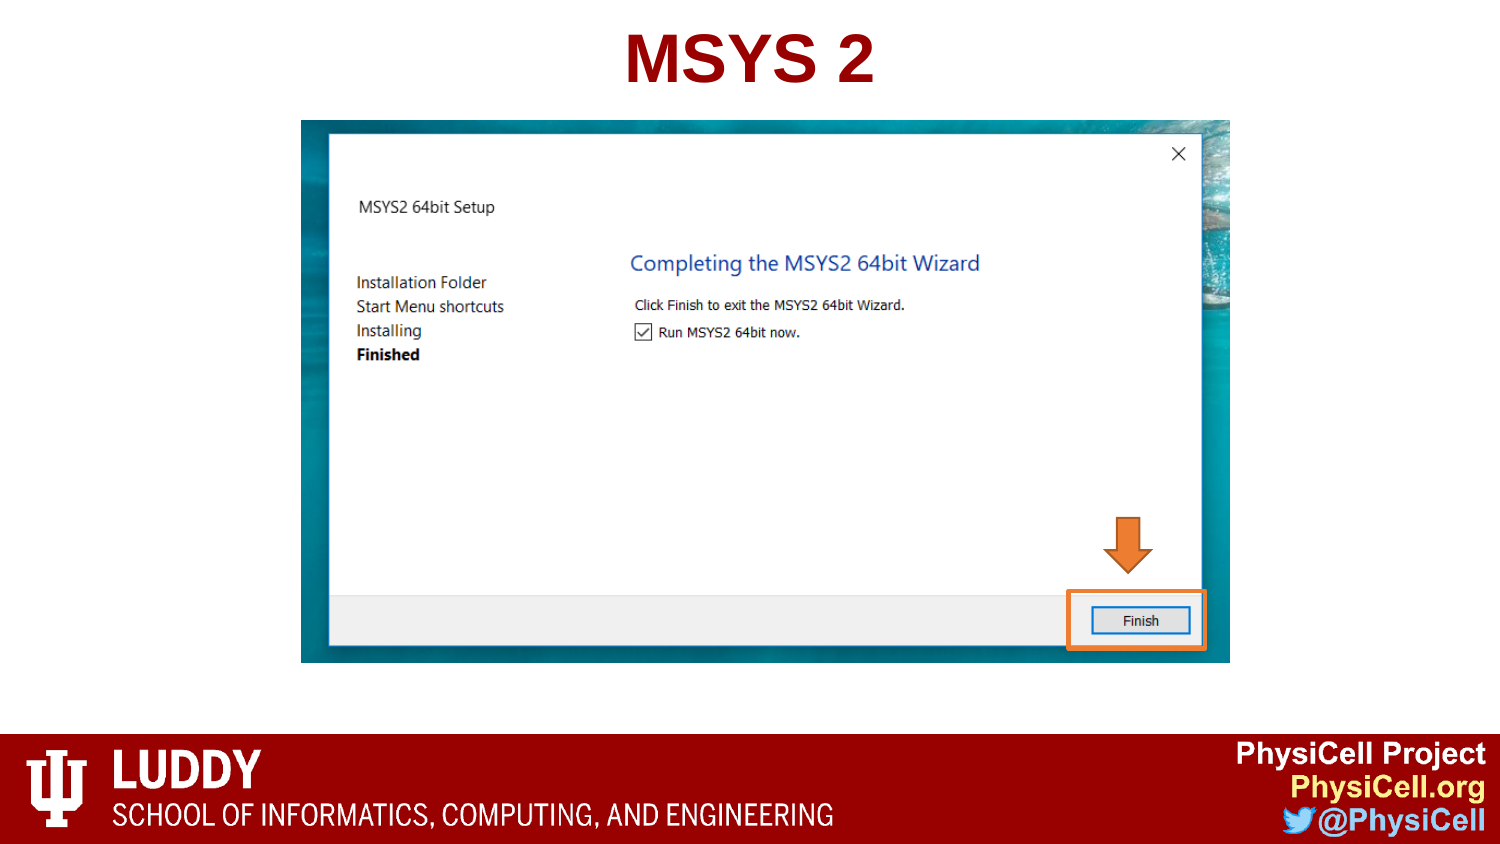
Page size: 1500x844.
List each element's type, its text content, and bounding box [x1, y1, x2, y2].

picture [0, 734, 1500, 844]
title MSYS 2 [0, 0, 1500, 121]
picture [422, 120, 450, 124]
picture [301, 120, 1231, 663]
picture [301, 266, 317, 273]
